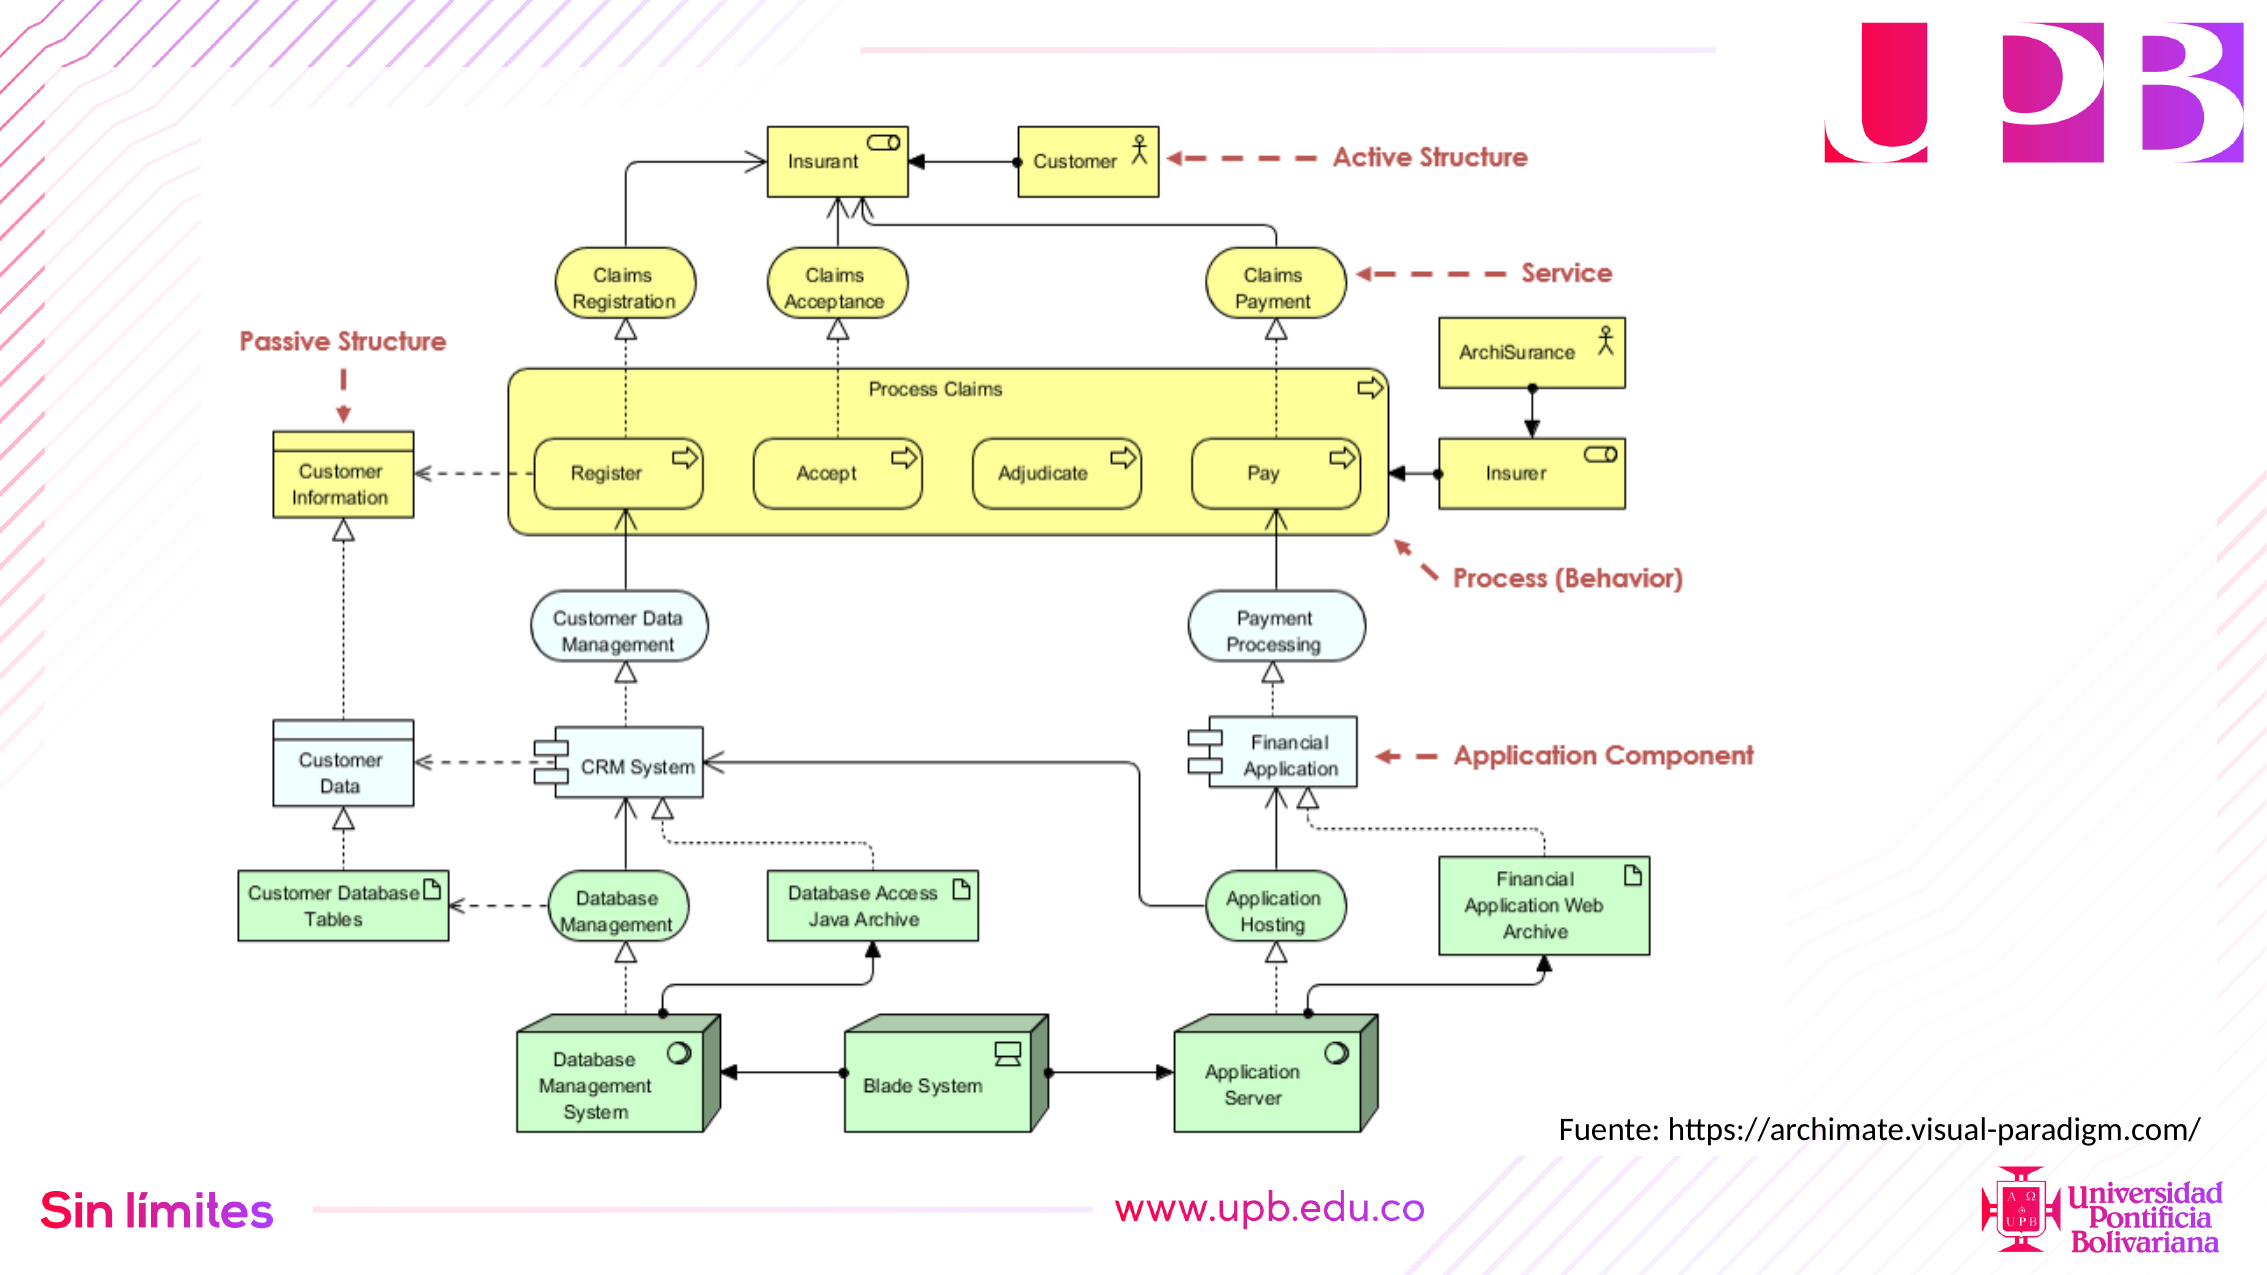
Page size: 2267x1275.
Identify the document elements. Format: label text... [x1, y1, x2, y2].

picture [0, 0, 2267, 1275]
text_box Fuente: https://archimate.visual-paradigm.com/ [1786, 1100, 2218, 1155]
